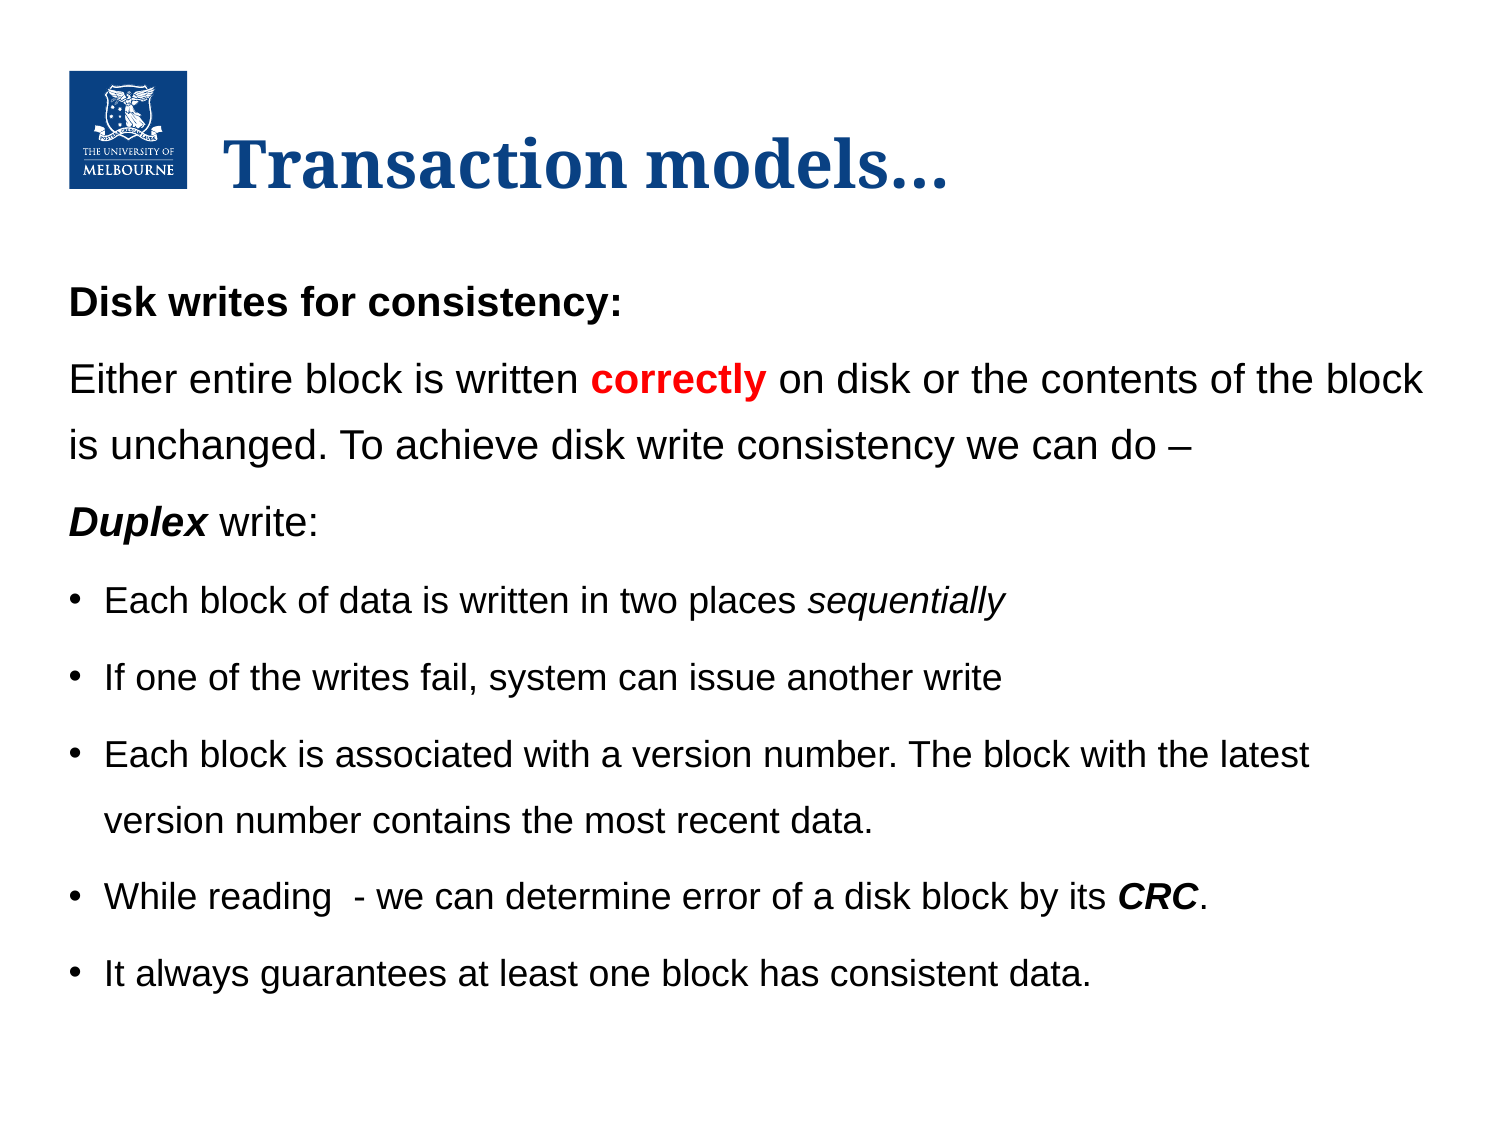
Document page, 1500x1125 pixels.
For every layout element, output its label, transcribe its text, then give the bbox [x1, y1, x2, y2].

title Transaction models… [208, 64, 1443, 211]
list Disk writes for consistency: Either entire block is written correctly on disk or the contents of the block is unchanged. To achieve disk write consistency we can do – Duplex write: Each block of data is written in two places sequentially If one of the writes fail, system can issue another write Each block is associated with a version number. The block with the latest version number contains the most recent data. While reading - we can determine error of a disk block by its CRC. It always guarantees at least one block has consistent data. [53, 251, 1443, 970]
